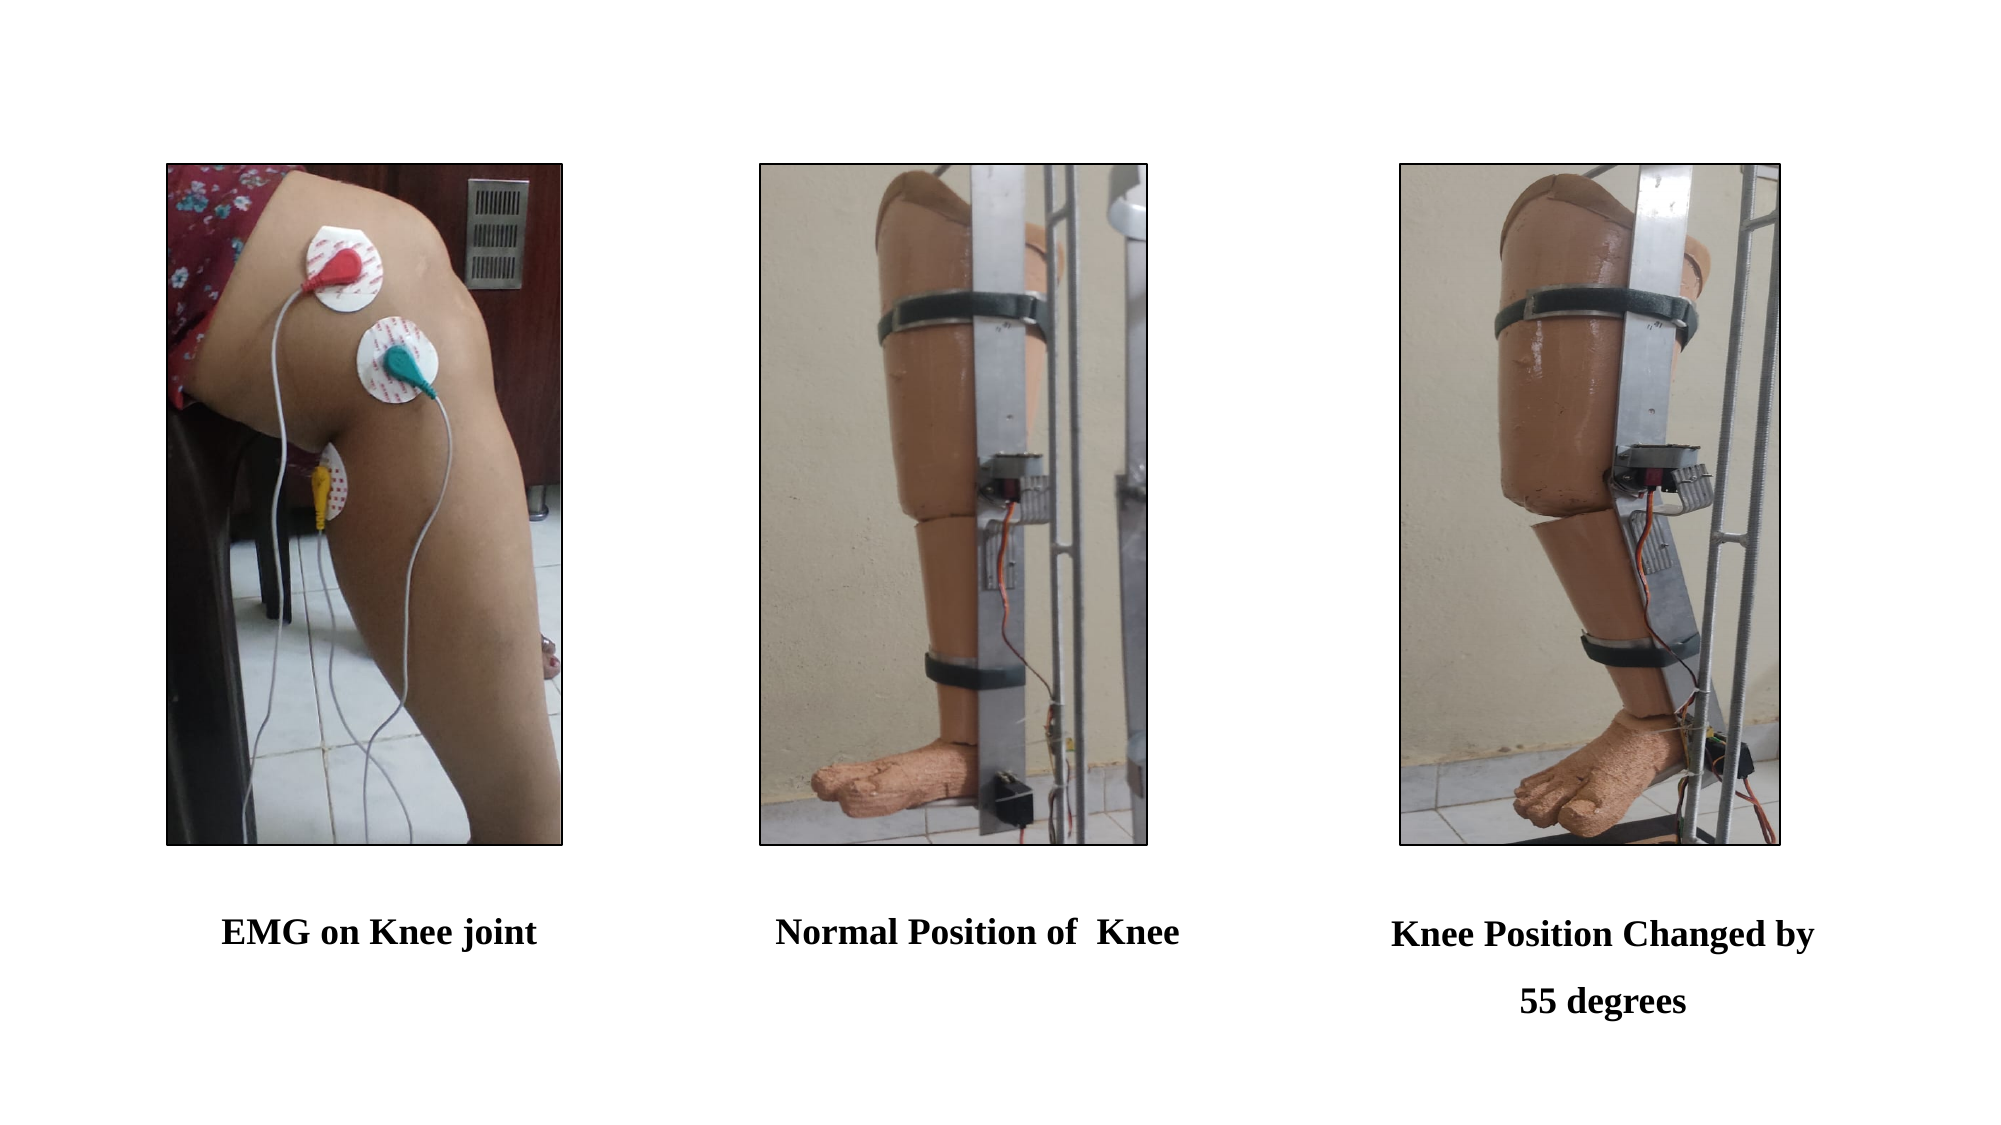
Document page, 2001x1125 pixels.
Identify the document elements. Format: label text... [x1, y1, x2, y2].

picture [760, 164, 1146, 844]
text_box Knee Position Changed by 55 degrees [1365, 878, 1851, 1029]
text_box Normal Position of Knee [760, 899, 1203, 960]
picture [1400, 164, 1779, 844]
picture [168, 164, 561, 844]
text_box EMG on Knee joint [206, 899, 561, 960]
